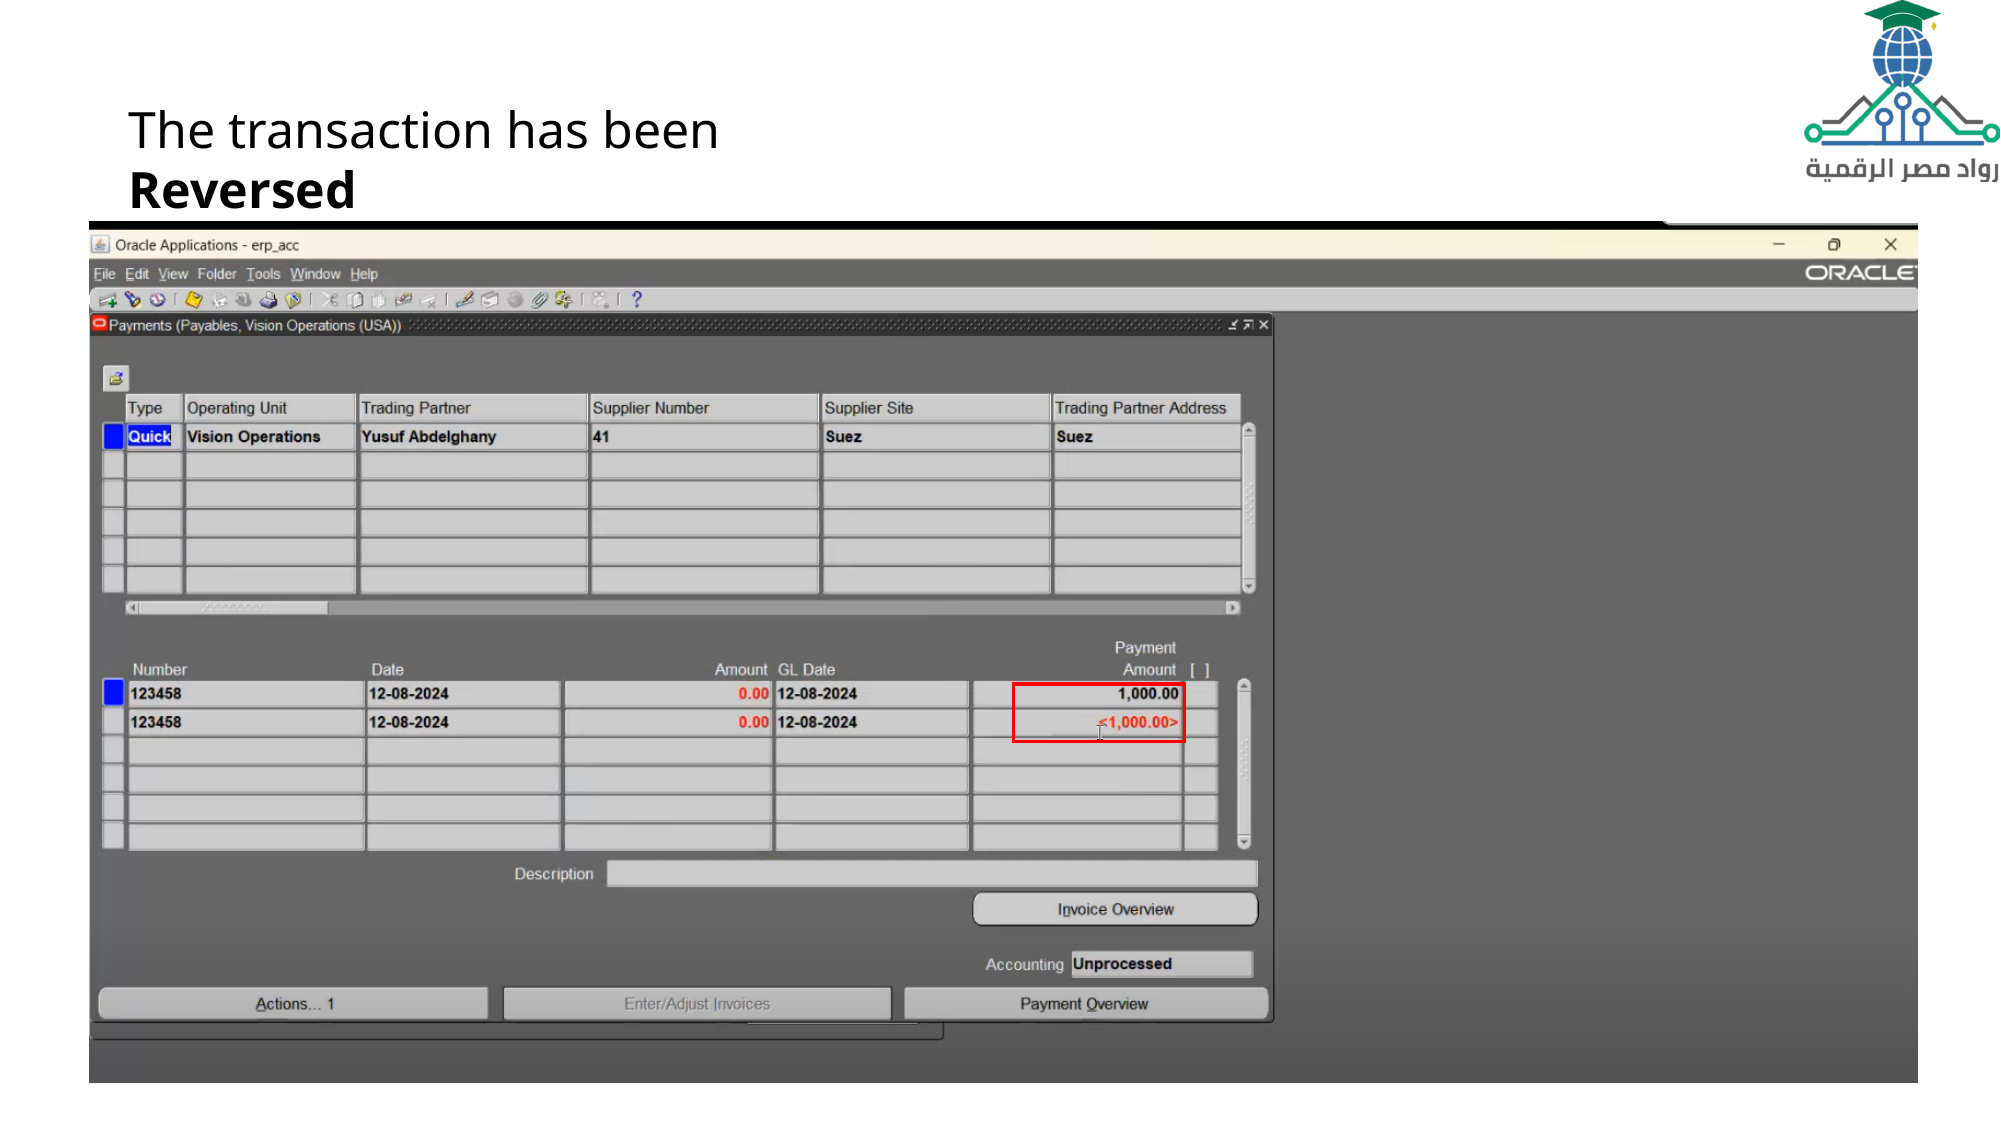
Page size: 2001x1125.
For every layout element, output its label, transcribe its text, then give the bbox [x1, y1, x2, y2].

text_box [89, 221, 1918, 1084]
picture [1804, 0, 2000, 183]
text_box The transaction has been Reversed [114, 91, 910, 221]
